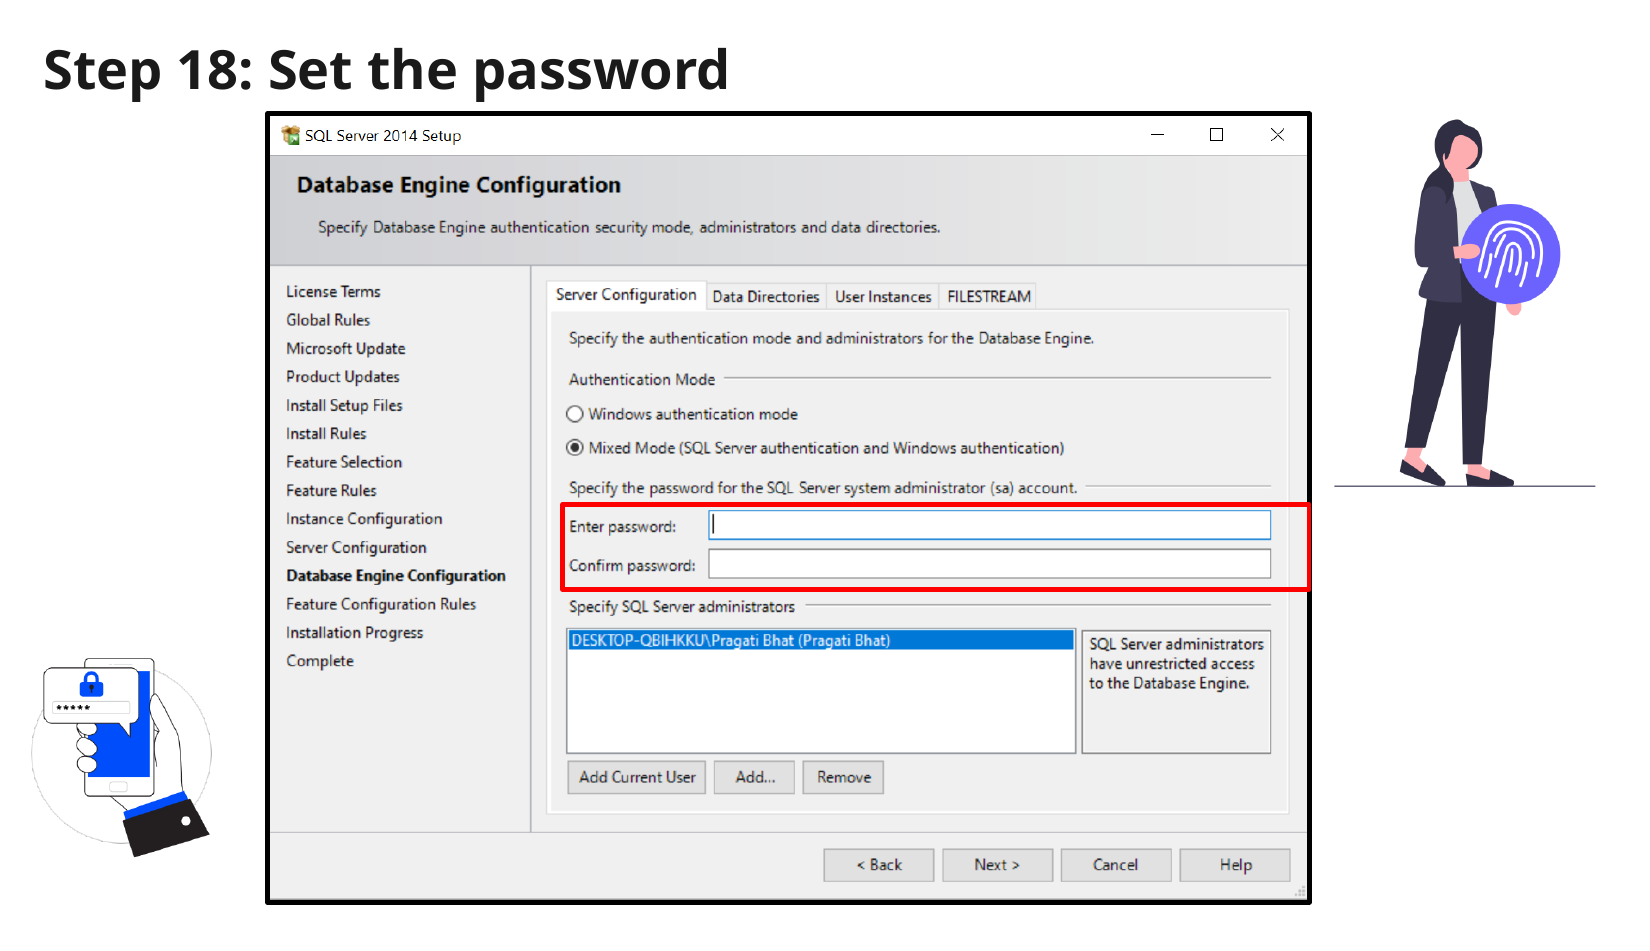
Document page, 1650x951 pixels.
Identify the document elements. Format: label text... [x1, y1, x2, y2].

picture [1334, 108, 1596, 534]
text_box Step 18: Set the password [28, 20, 1622, 115]
picture [0, 115, 1308, 925]
